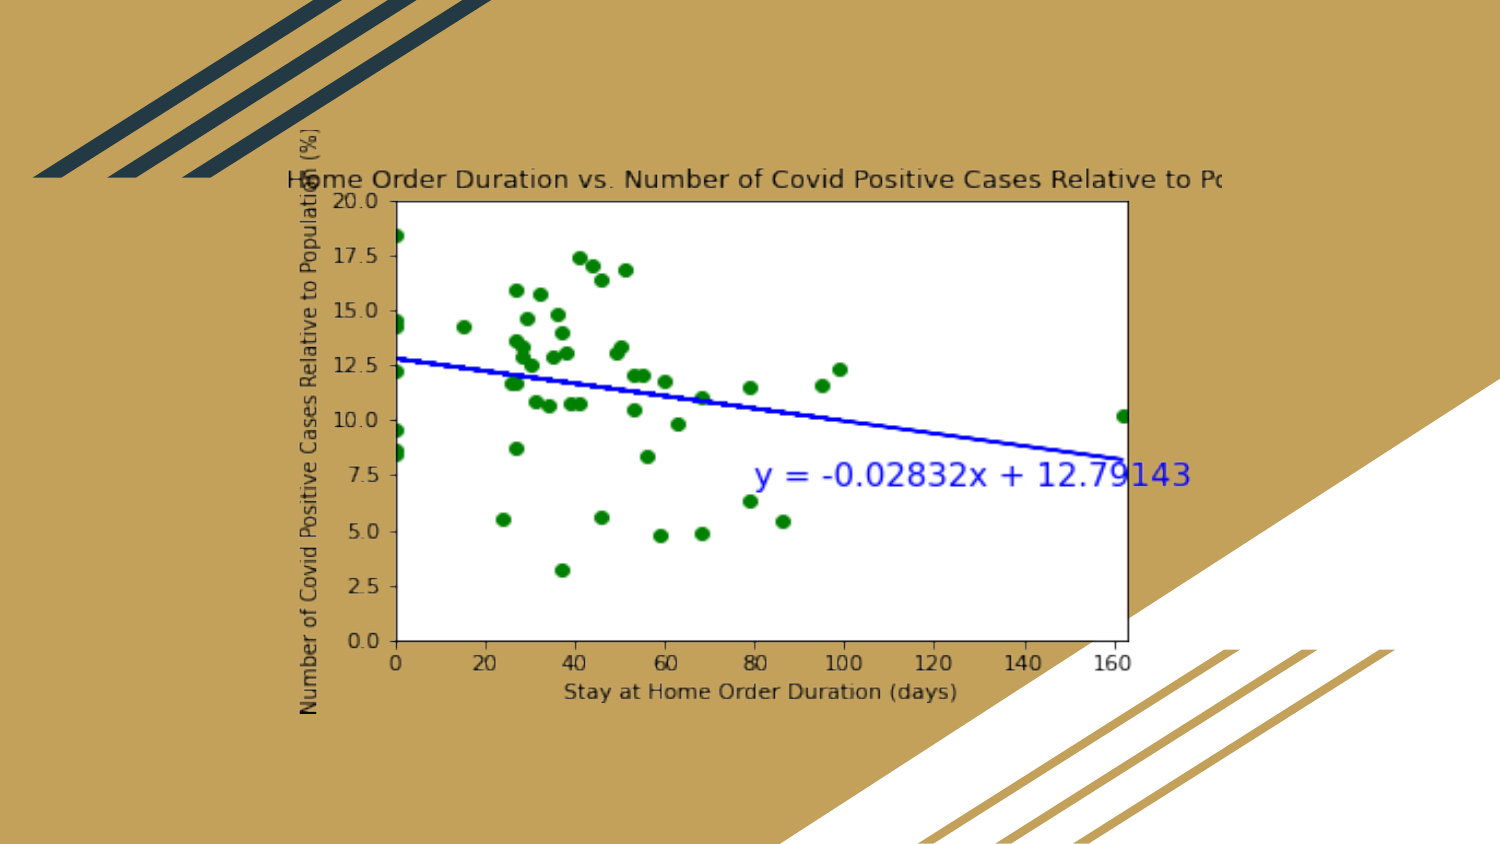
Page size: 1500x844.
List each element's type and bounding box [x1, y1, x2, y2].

picture [277, 129, 1222, 714]
